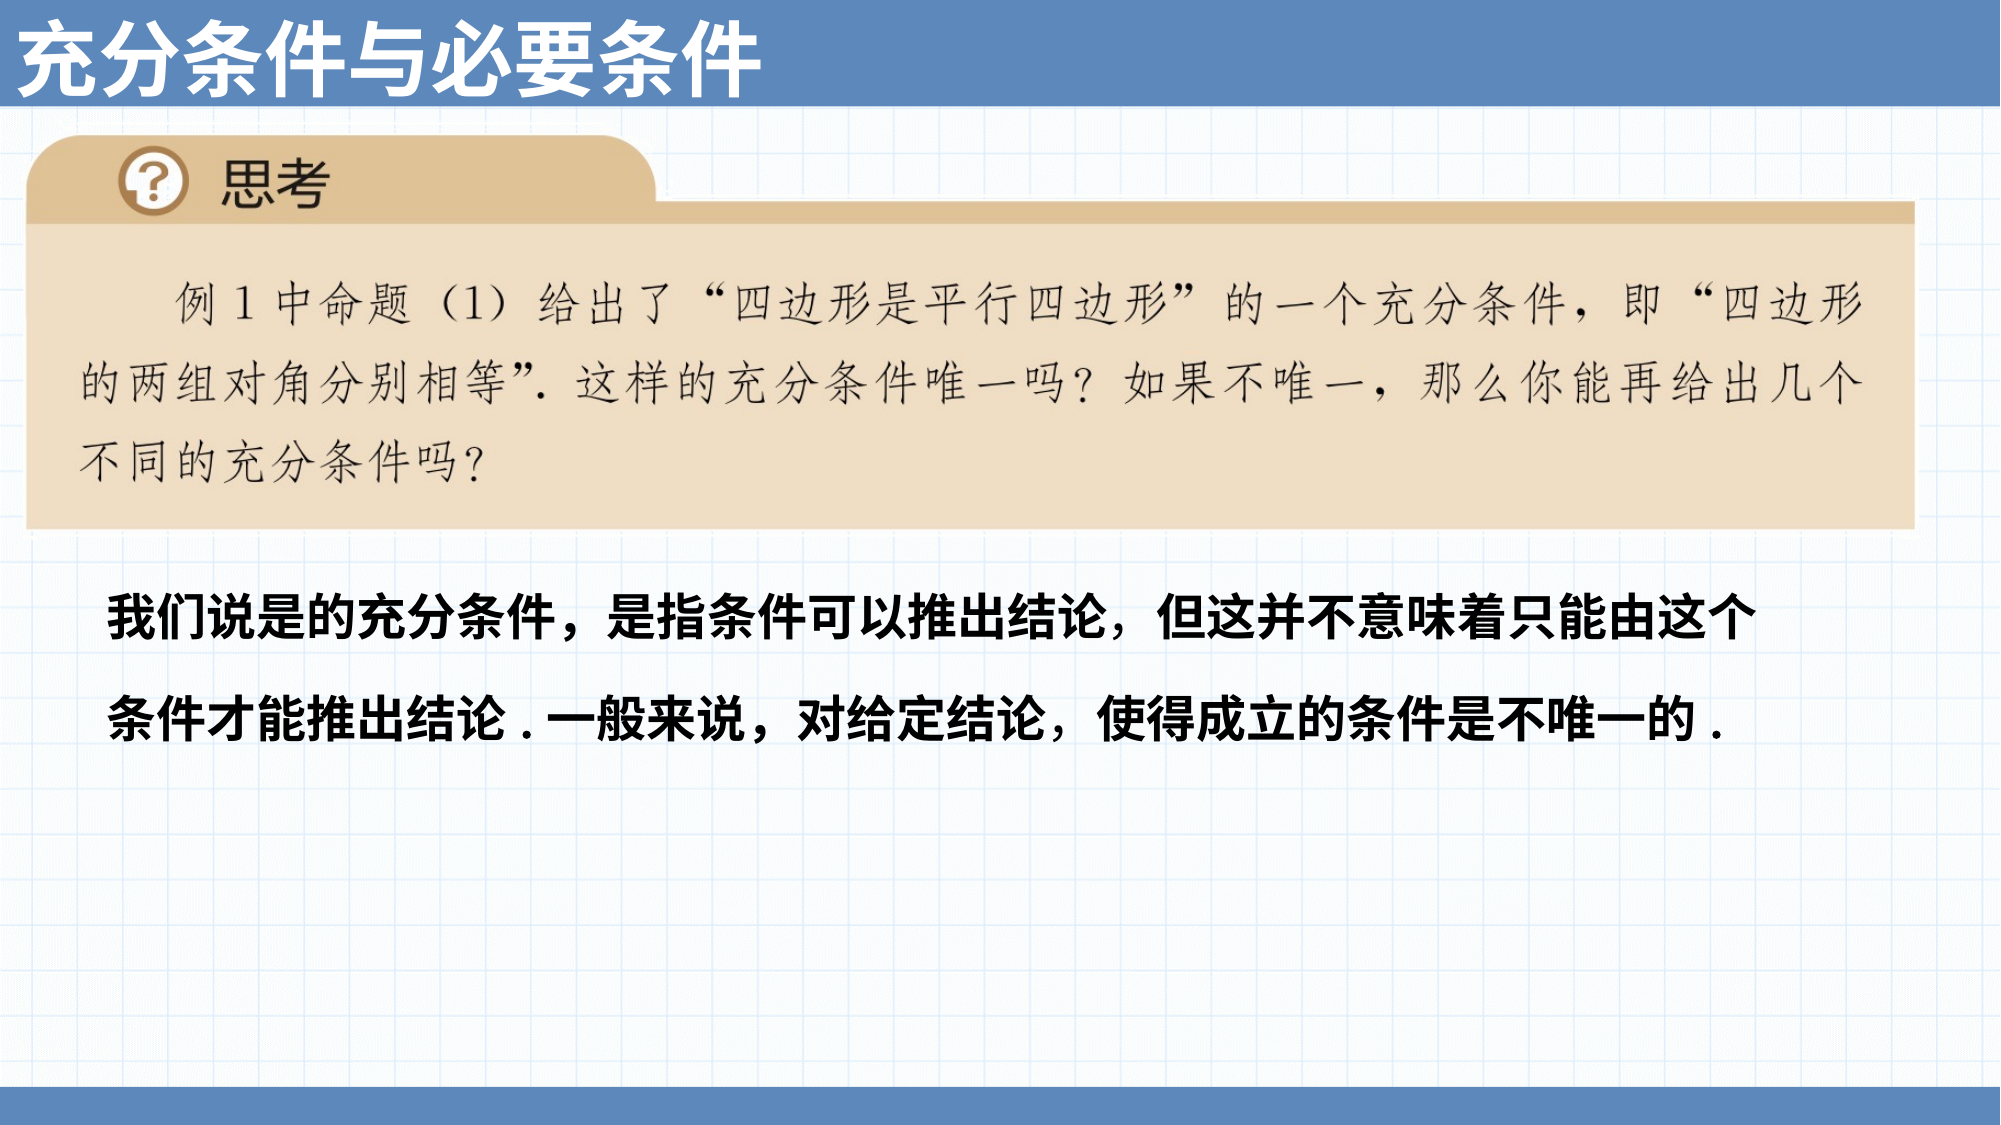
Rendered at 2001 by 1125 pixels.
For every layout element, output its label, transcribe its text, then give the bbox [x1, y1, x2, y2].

text_box 充分条件与必要条件 [0, 0, 1021, 107]
picture [0, 0, 2001, 1125]
